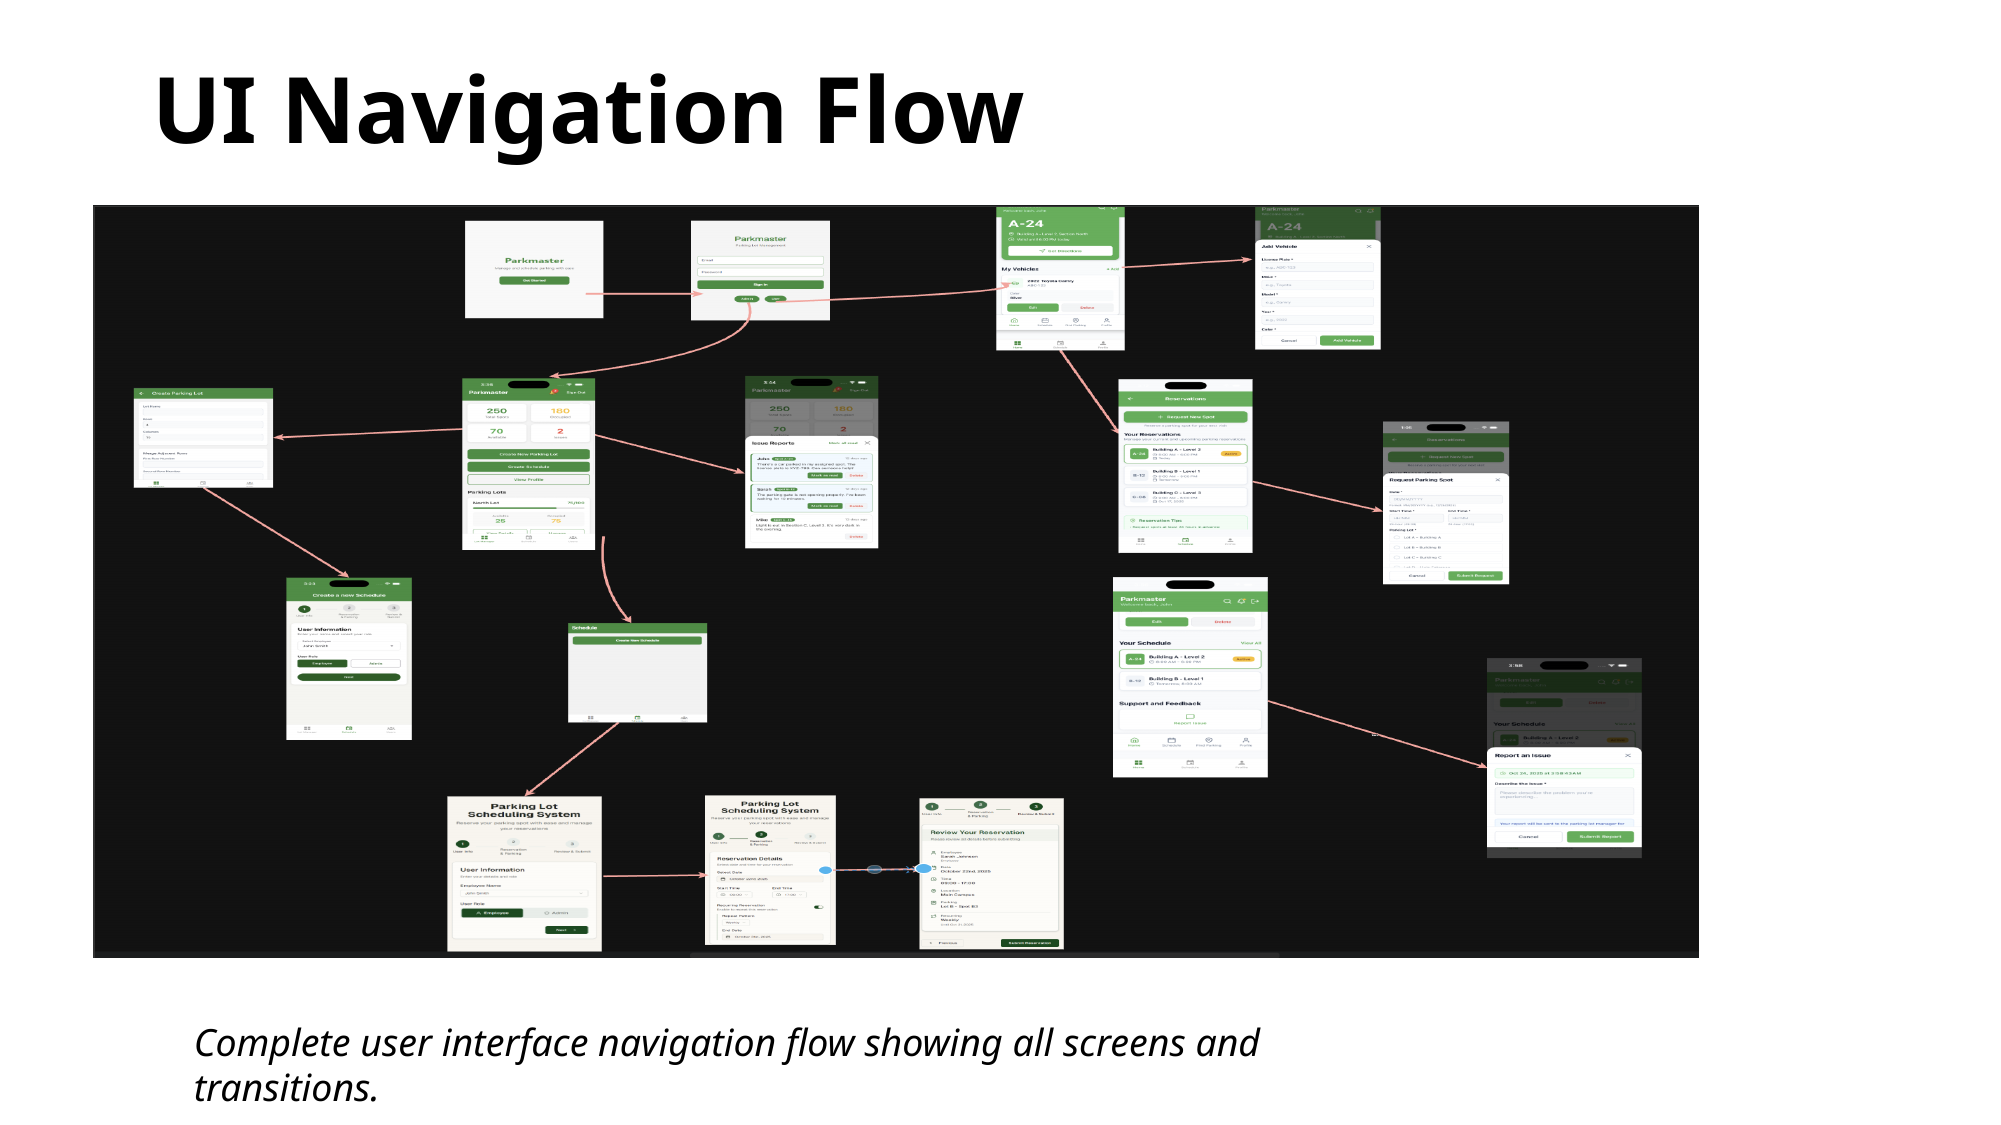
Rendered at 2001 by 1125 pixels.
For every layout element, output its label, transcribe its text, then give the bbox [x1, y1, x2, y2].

title UI Navigation Flow [137, 59, 1863, 278]
text_box Complete user interface navigation flow showing all screens and transitions. [179, 1012, 1423, 1117]
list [93, 204, 1699, 959]
